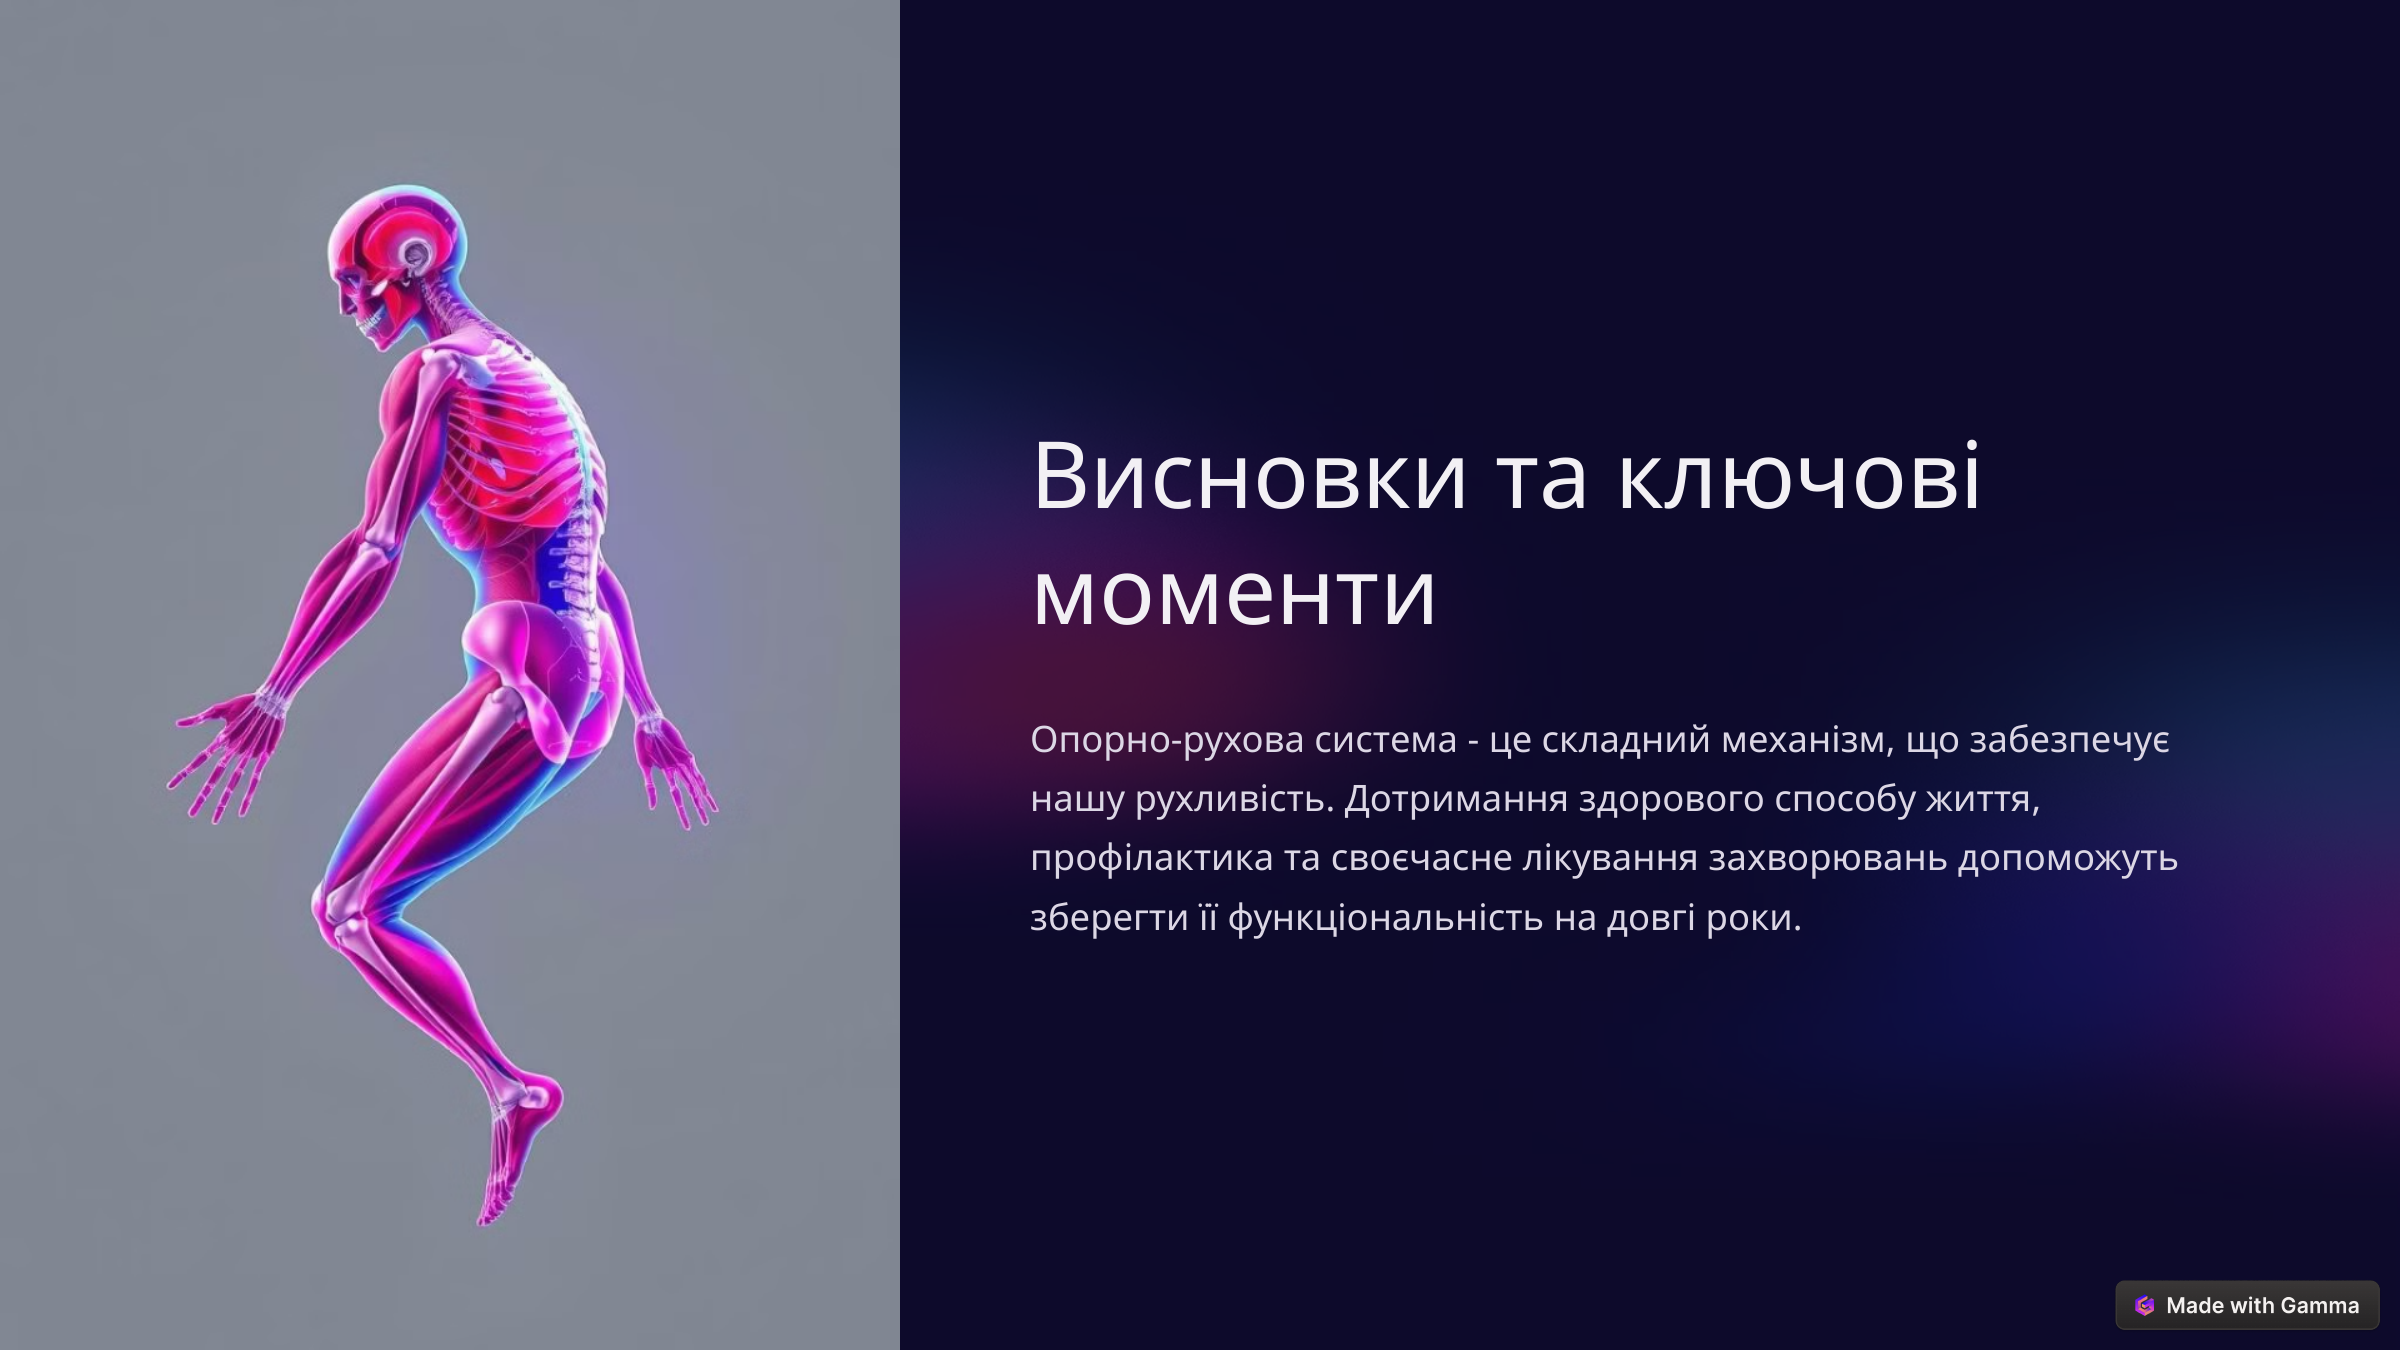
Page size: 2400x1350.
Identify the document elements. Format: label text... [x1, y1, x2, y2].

picture [2106, 1271, 2389, 1339]
picture [0, 0, 900, 1350]
text_box Опорно-рухова система - це складний механізм, що забезпечує нашу рухливість. Дотримання здорового способу життя, профілактика та своєчасне лікування захворювань допоможуть зберегти її функціональність на довгі роки. [1030, 700, 2270, 939]
text_box Висновки та ключові моменти [1030, 411, 2270, 645]
